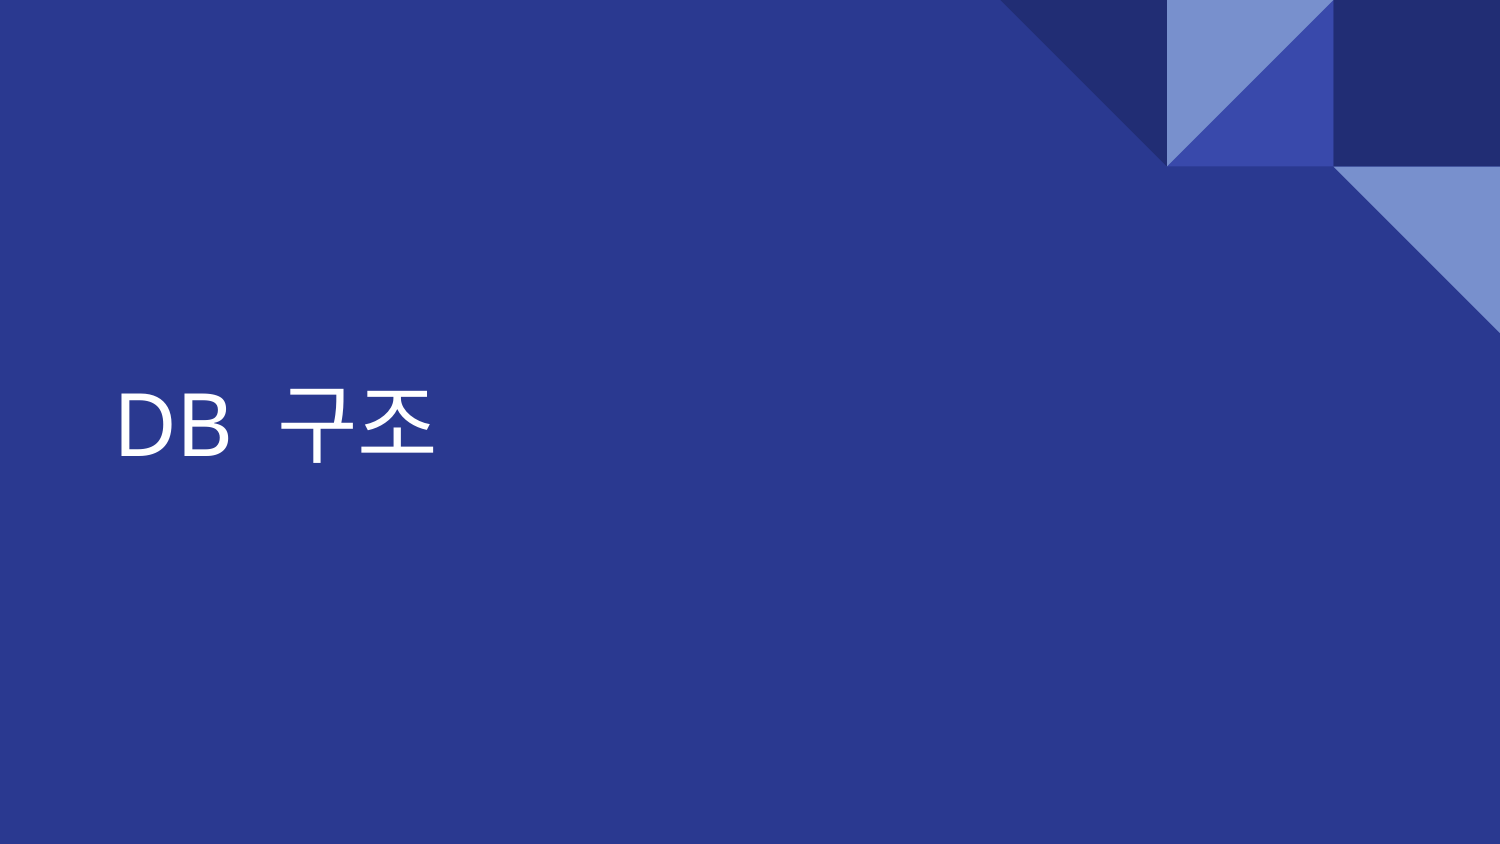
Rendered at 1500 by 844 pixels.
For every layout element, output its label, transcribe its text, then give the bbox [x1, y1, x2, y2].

title DB 구조 [98, 353, 1447, 491]
